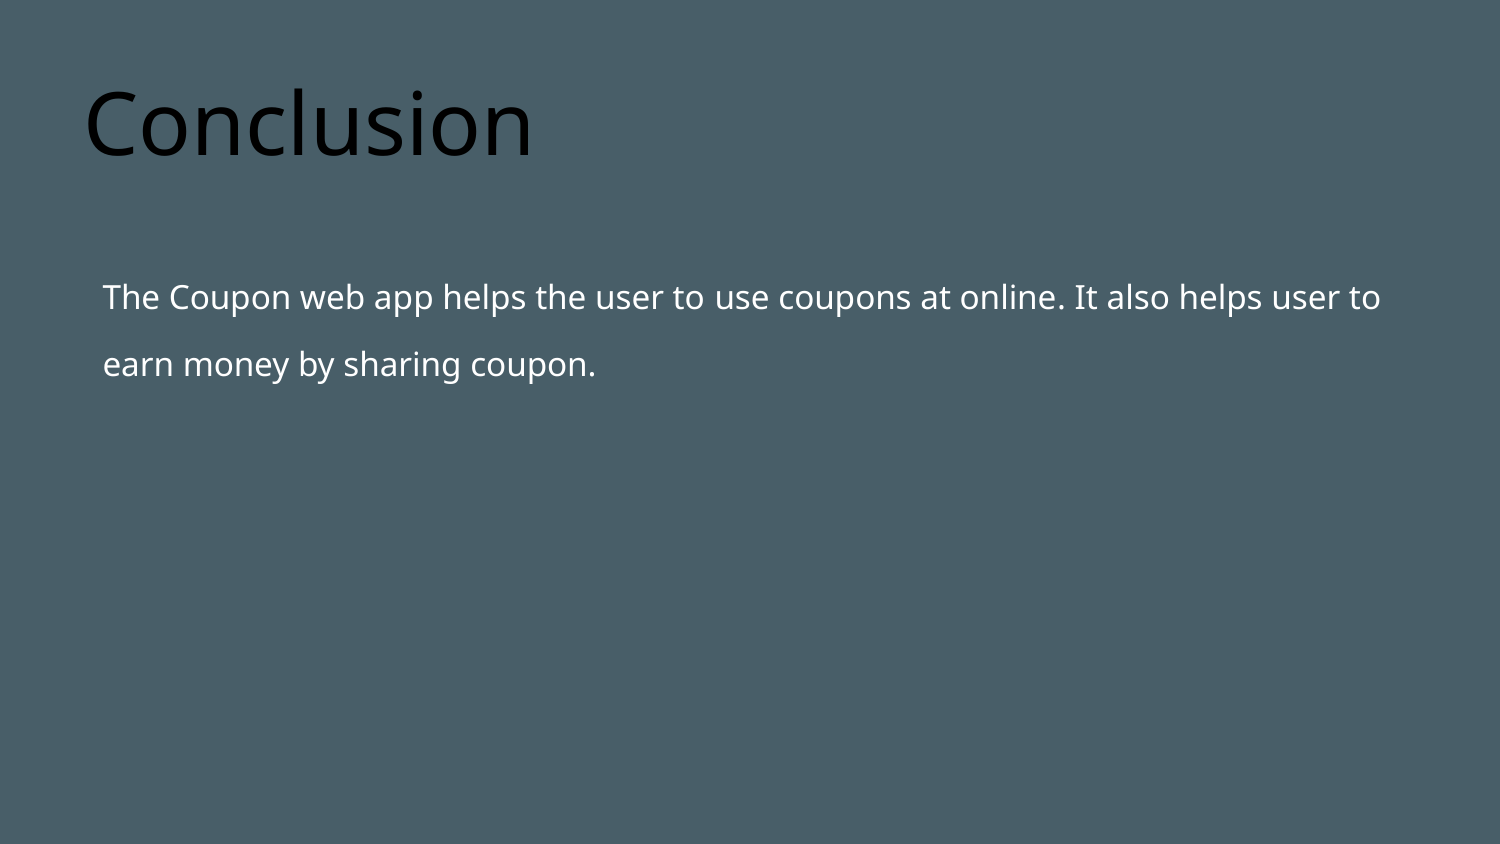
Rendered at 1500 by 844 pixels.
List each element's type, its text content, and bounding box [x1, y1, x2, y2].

list The Coupon web app helps the user to use coupons at online. It also helps user to earn money by sharing coupon. [0, 188, 1500, 844]
title Conclusion [0, 0, 1500, 188]
